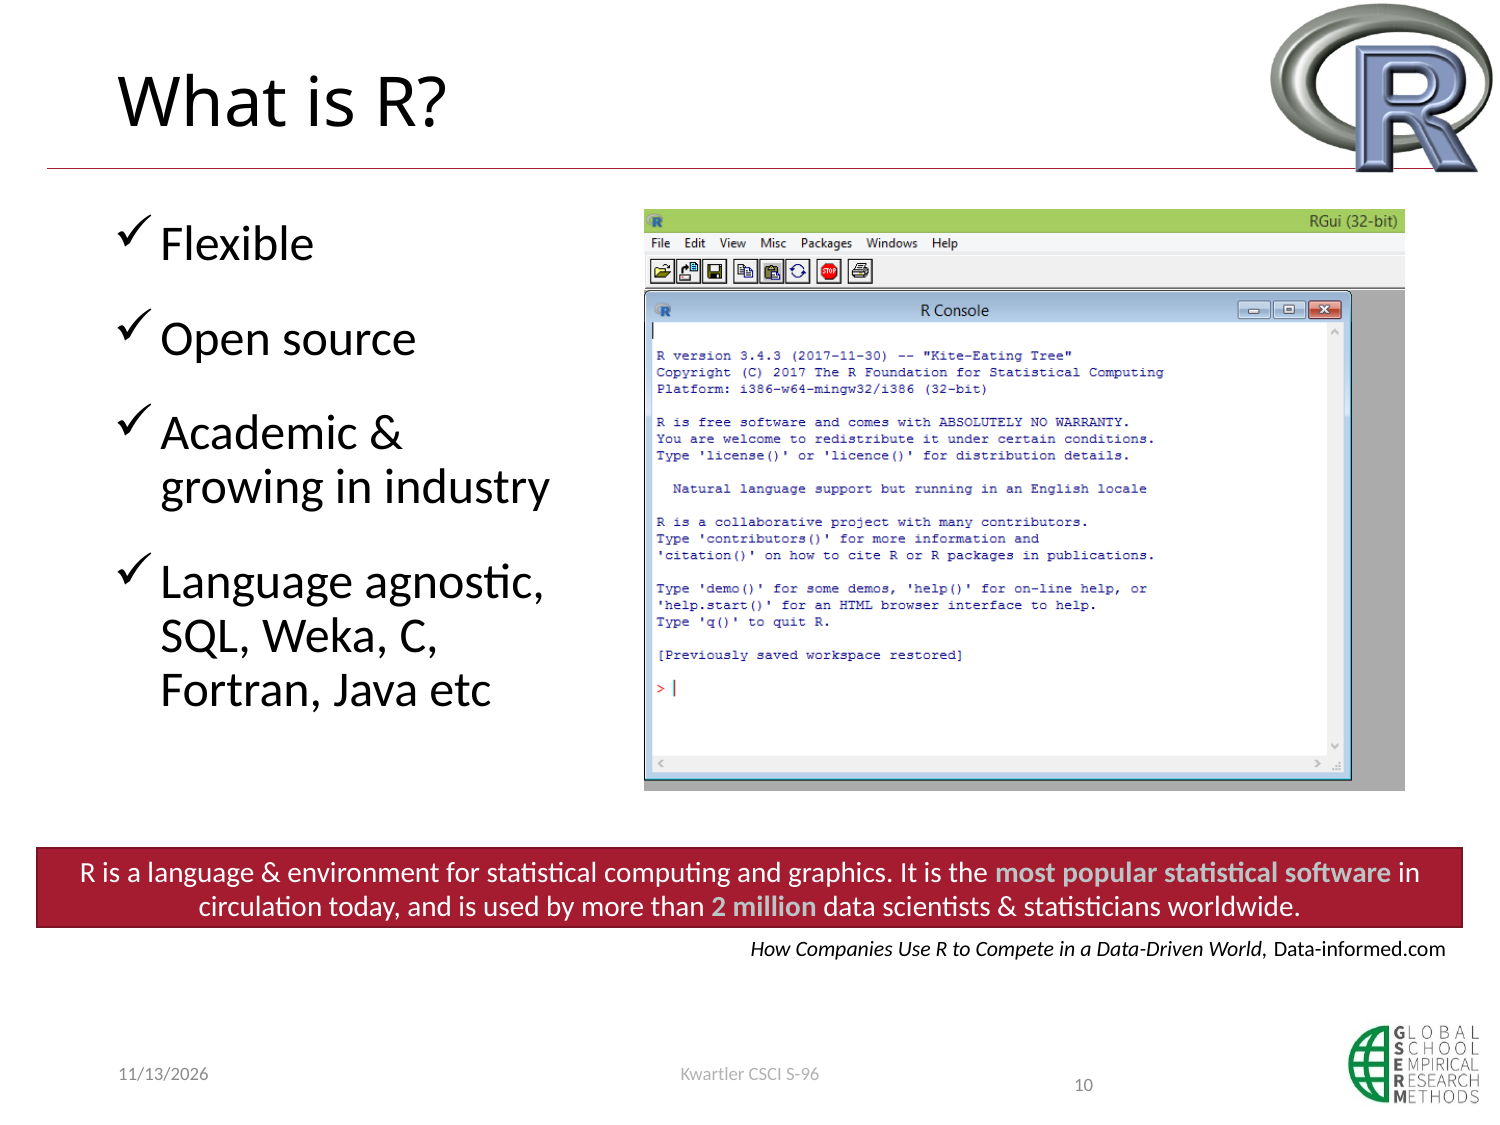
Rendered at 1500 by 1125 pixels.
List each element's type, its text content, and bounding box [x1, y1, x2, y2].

slide_number 10 [1059, 1042, 1200, 1103]
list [644, 209, 1405, 791]
title What is R? [103, 59, 1269, 157]
text_box R is a language & environment for statistical computing and graphics. It is the most popular statistical software in circulation today, and is used by more than 2 million data scientists & statisticians worldwide. [36, 847, 1463, 928]
picture [1269, 2, 1493, 173]
footer Kwartler CSCI S-96 [496, 1042, 1004, 1103]
list Flexible Open source Academic & growing in industry Language agnostic, SQL, Weka, C, Fortran, Java etc [98, 209, 583, 757]
picture [1342, 1017, 1500, 1106]
text_box How Companies Use R to Compete in a Data-Driven World, Data-informed.com [735, 927, 1465, 969]
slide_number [103, 1042, 441, 1103]
